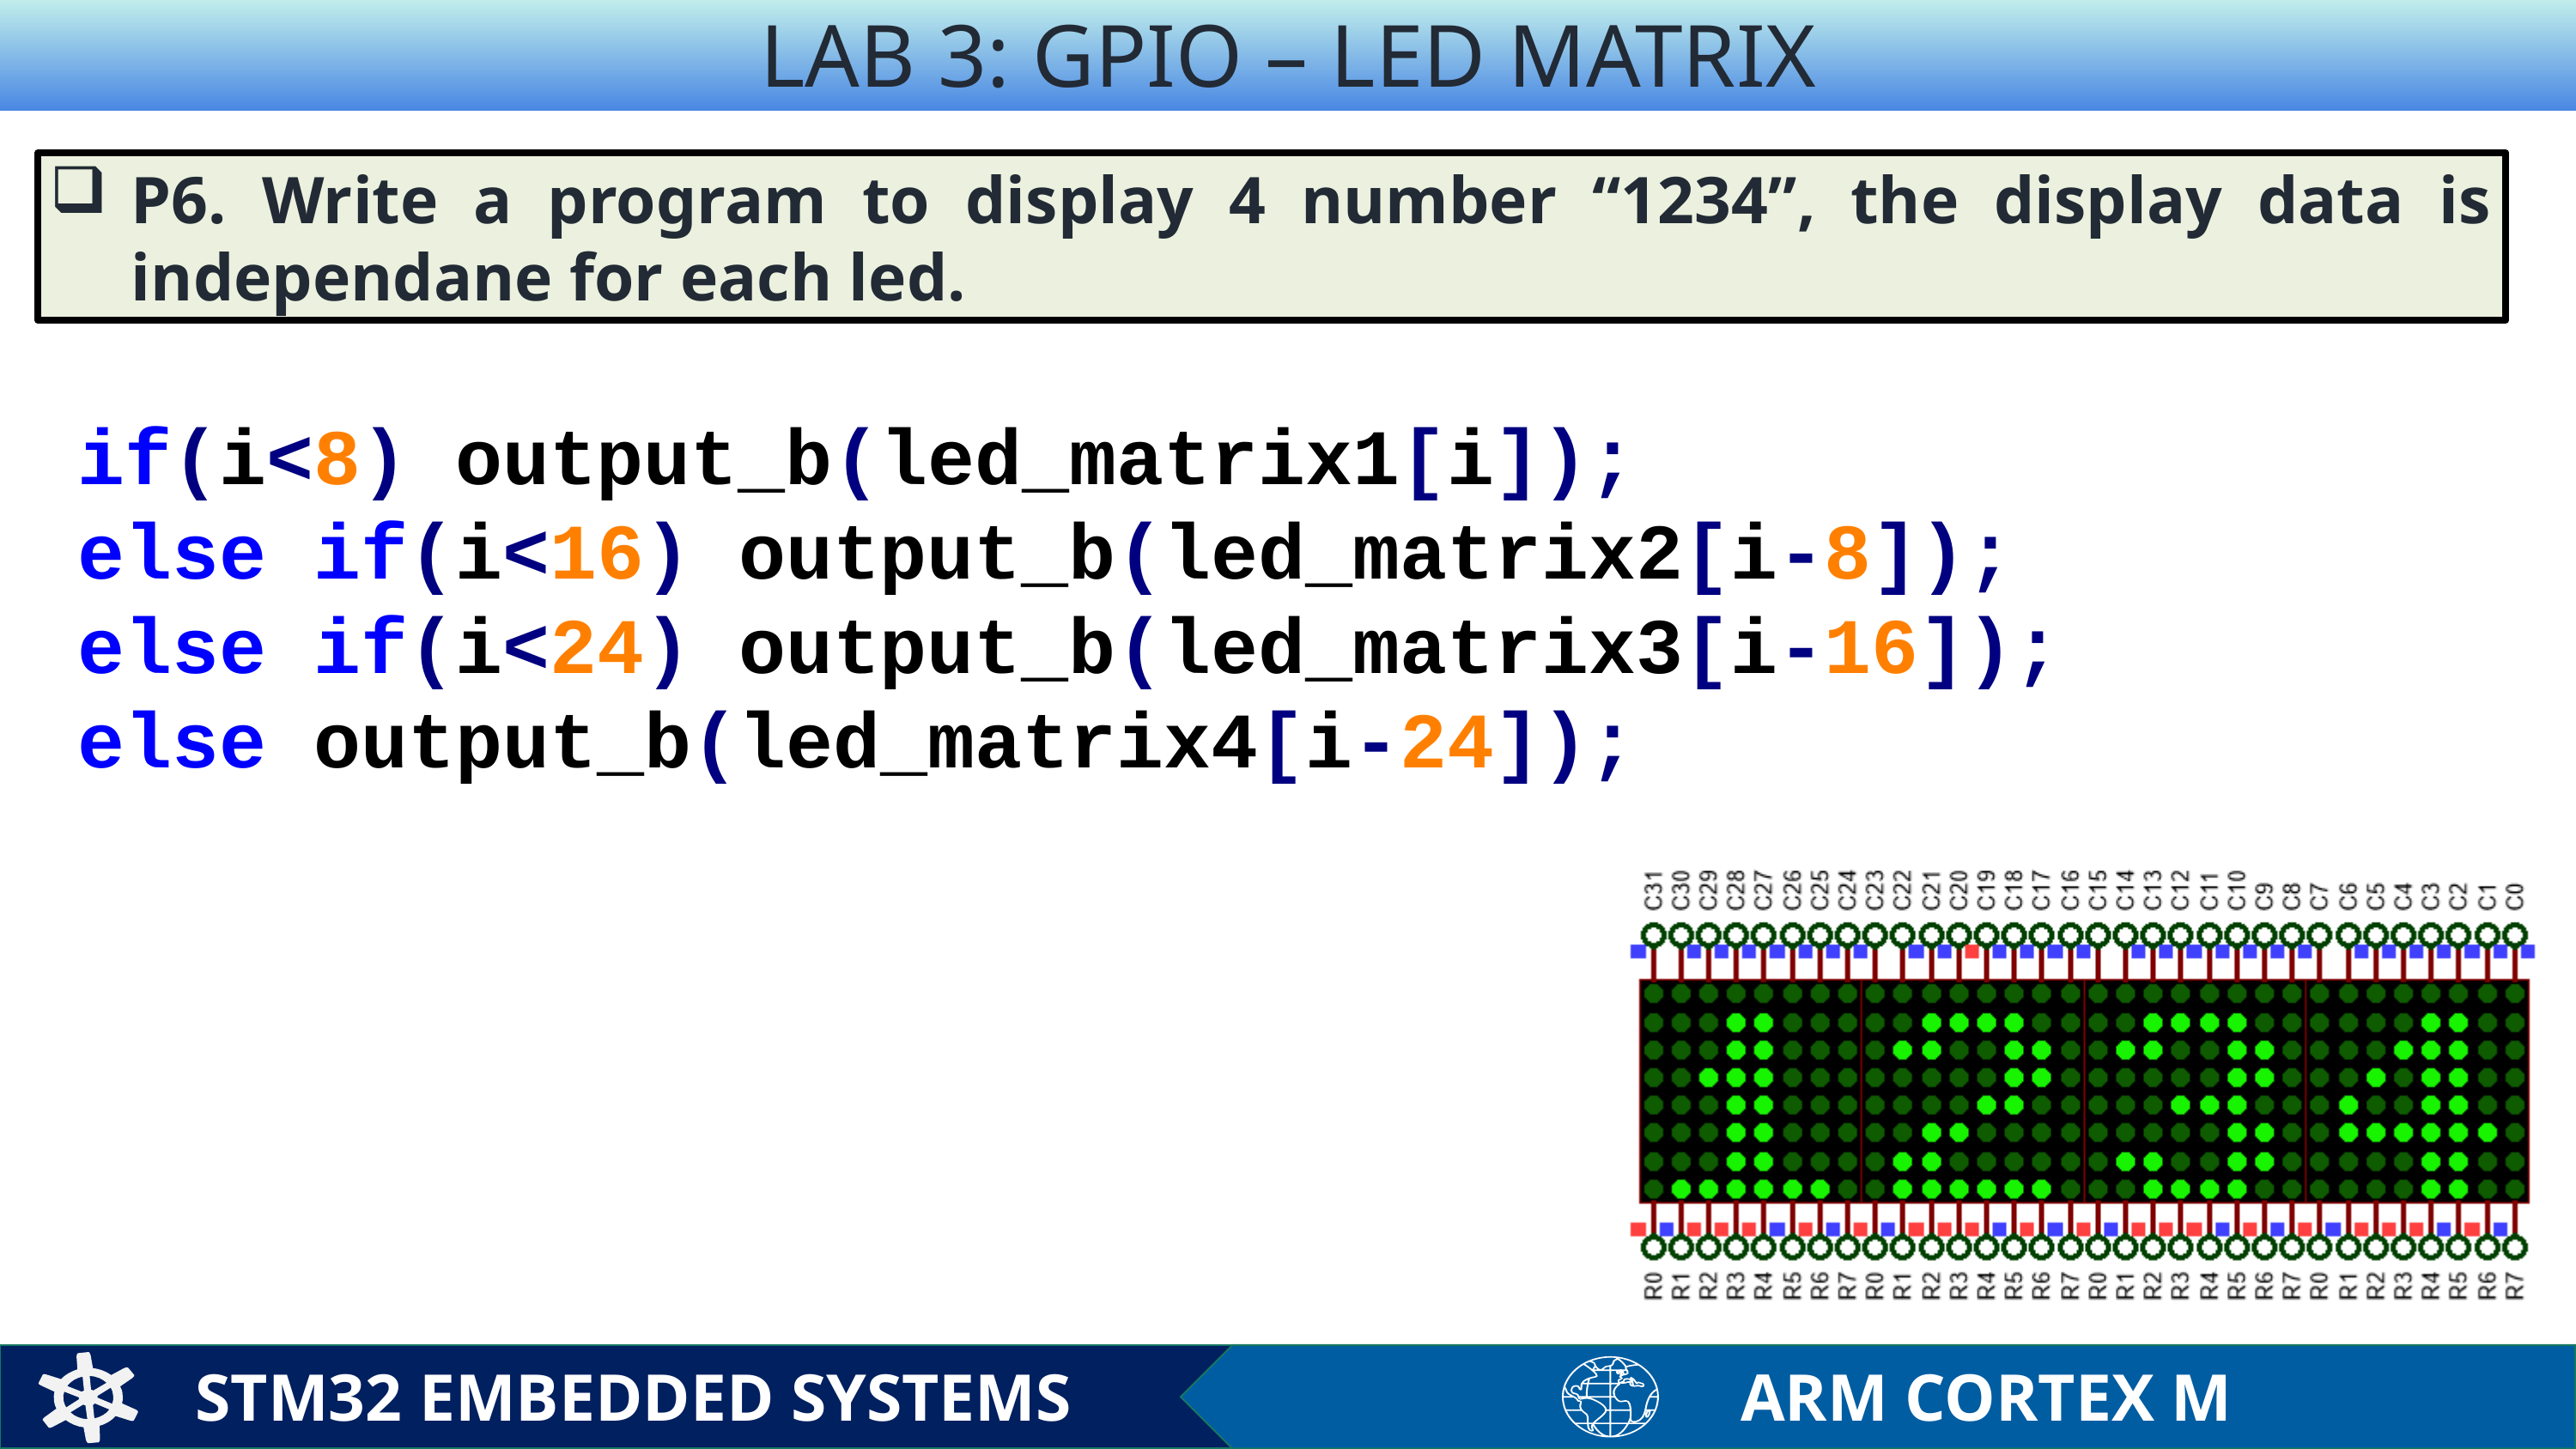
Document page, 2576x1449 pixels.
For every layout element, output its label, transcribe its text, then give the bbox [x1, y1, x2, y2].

picture [1588, 842, 2555, 1312]
text_box if(i<8) output_b(led_matrix1[i]); else if(i<16) output_b(led_matrix2[i-8]); else if(i<24) output_b(led_matrix3[i-16]); else output_b(led_matrix4[i-24]); [64, 399, 2433, 791]
text_box [1561, 1355, 1659, 1438]
text_box ARM CORTEX M [1534, 1349, 2440, 1440]
text_box [38, 1352, 138, 1444]
text_box P6. Write a program to display 4 number “1234”, the display data is independane for each led. [38, 153, 2506, 320]
text_box [1179, 1343, 2576, 1449]
text_box LAB 3: GPIO – LED MATRIX [0, 0, 2576, 111]
text_box [2306, 111, 2576, 230]
text_box [0, 1344, 1230, 1449]
text_box STM32 EMBEDDED SYSTEMS [32, 1349, 1225, 1440]
